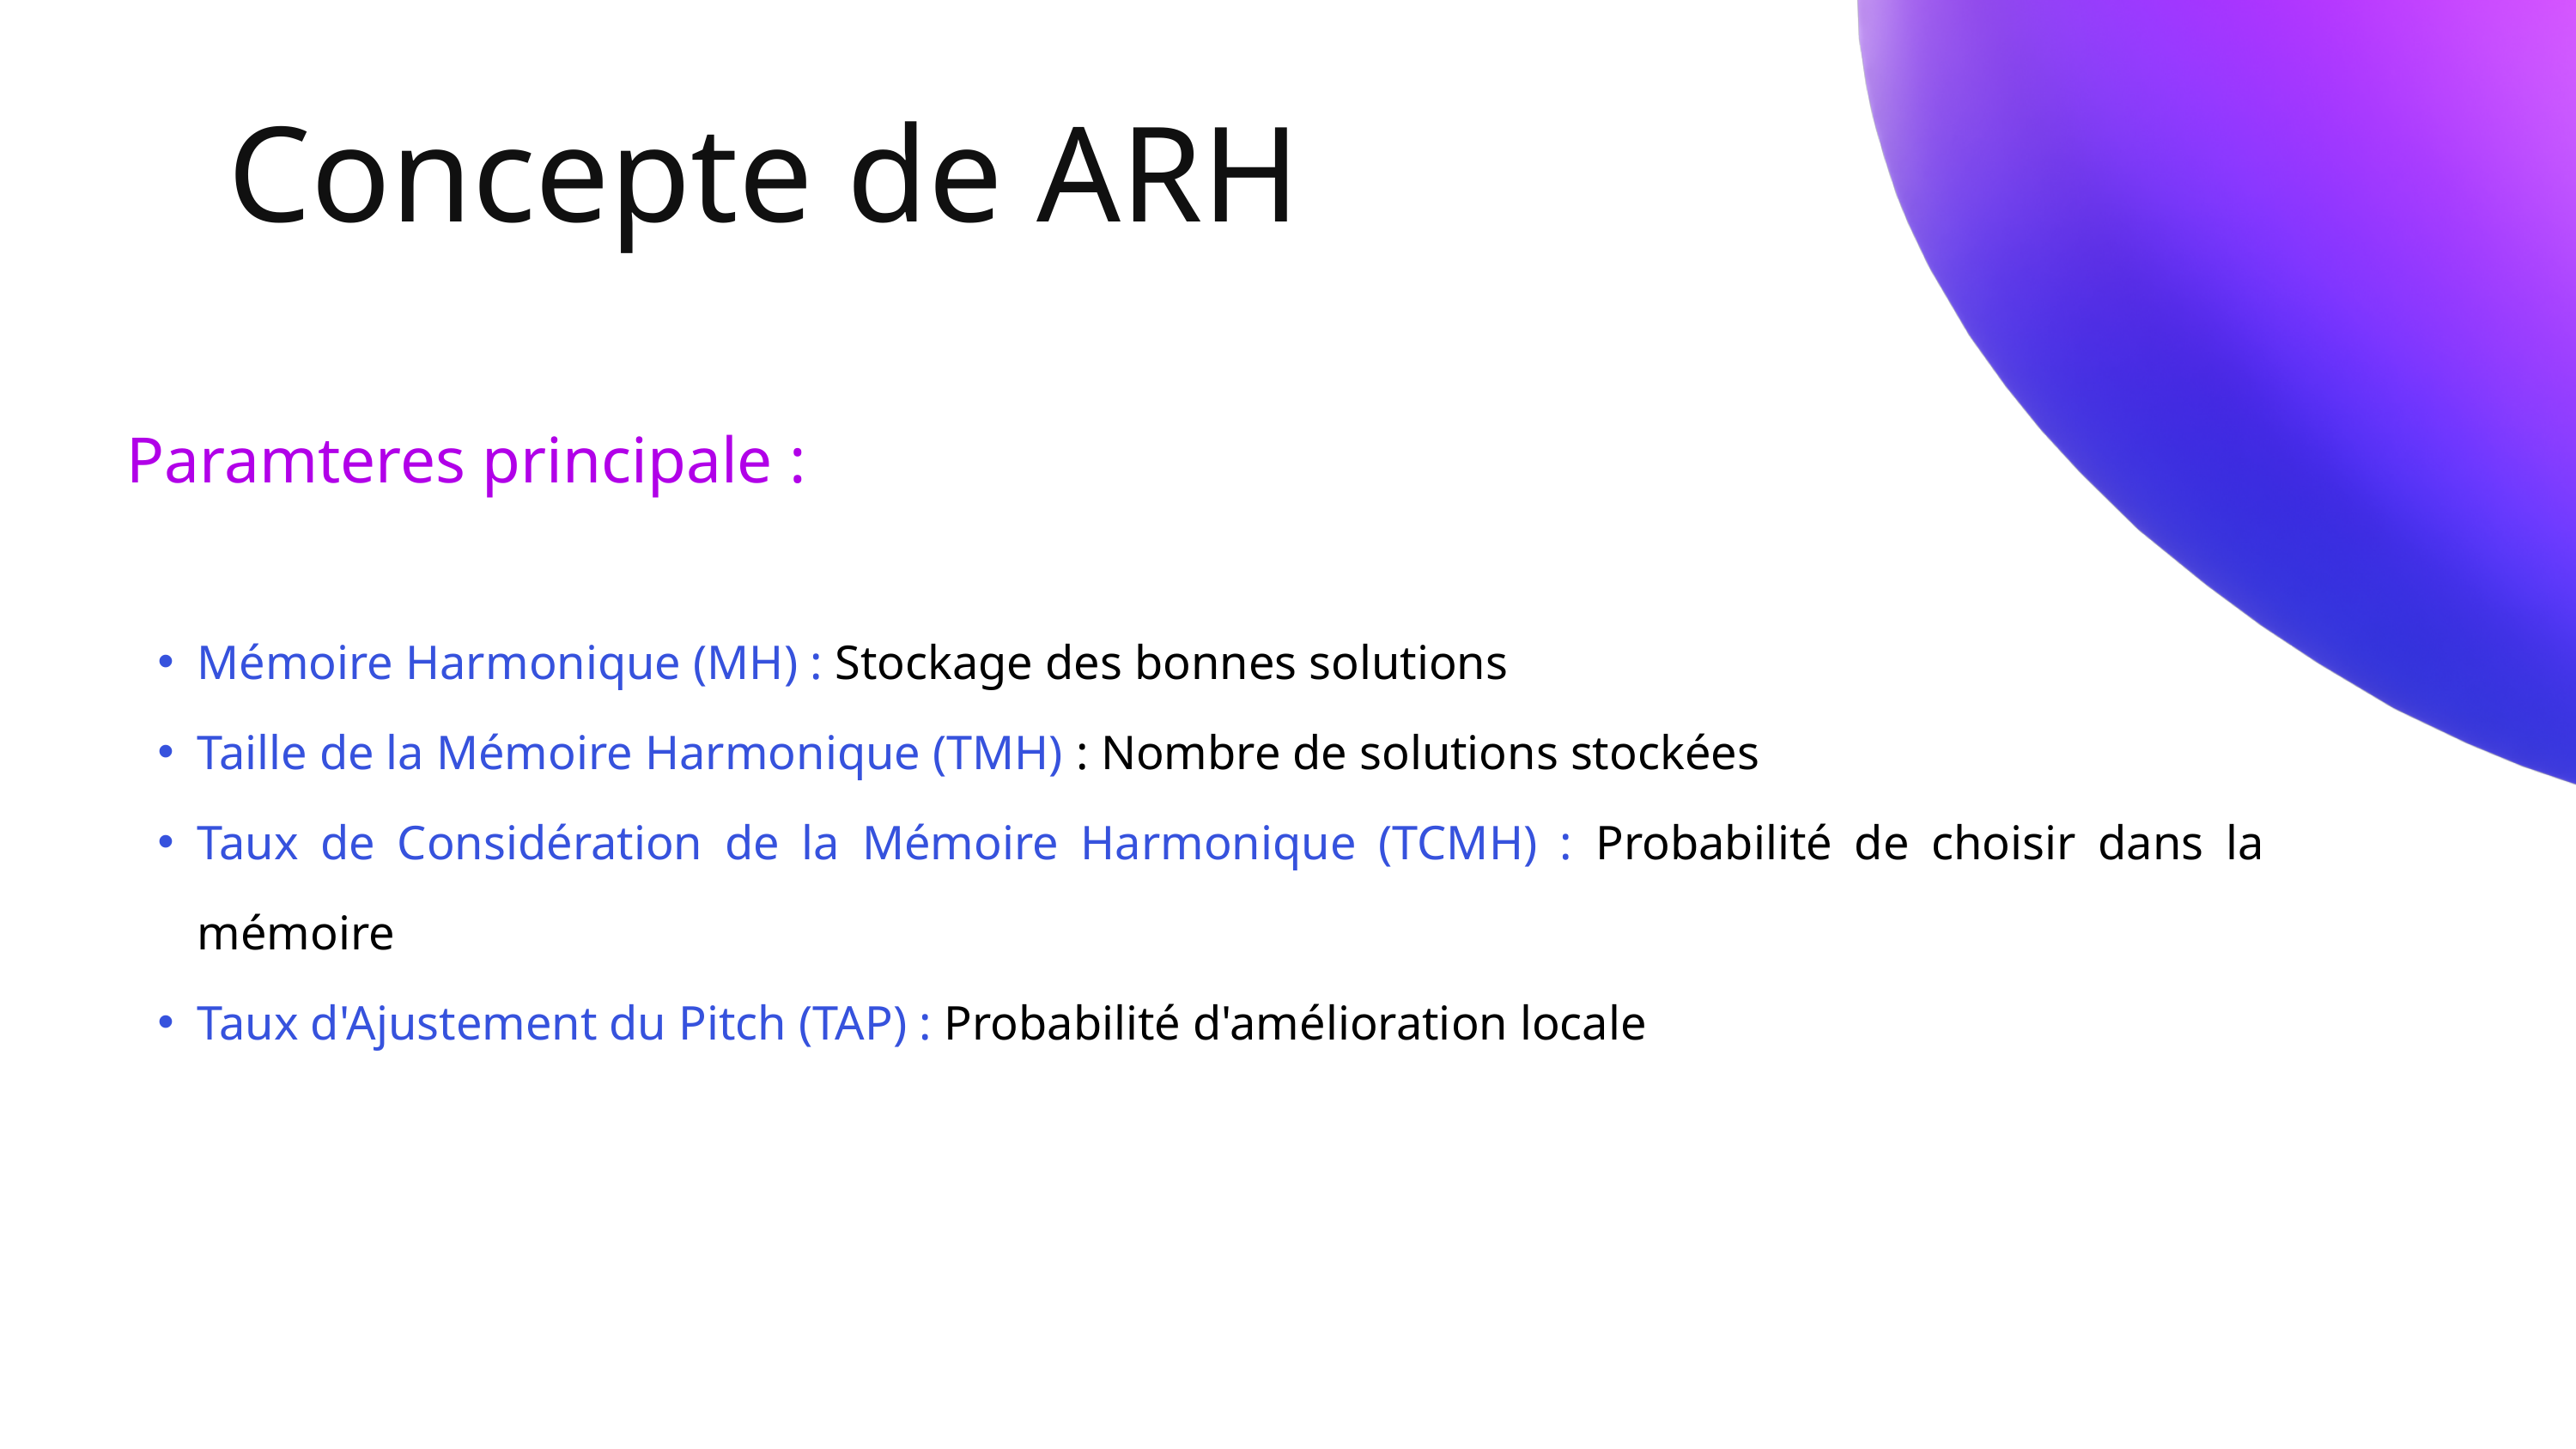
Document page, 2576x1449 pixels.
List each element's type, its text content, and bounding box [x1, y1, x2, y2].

text_box [1849, 0, 2576, 832]
text_box Concepte de ARH [228, 90, 1574, 249]
text_box Mémoire Harmonique (MH) : Stockage des bonnes solutions Taille de la Mémoire Harmonique (TMH) : Nombre de solutions stockées Taux de Considération de la Mémoire Harmonique (TCMH) : Probabilité de choisir dans la mémoire Taux d'Ajustement du Pitch (TAP) : Probabilité d'amélioration locale [118, 597, 2265, 1049]
text_box Paramteres principale : [32, 408, 902, 496]
